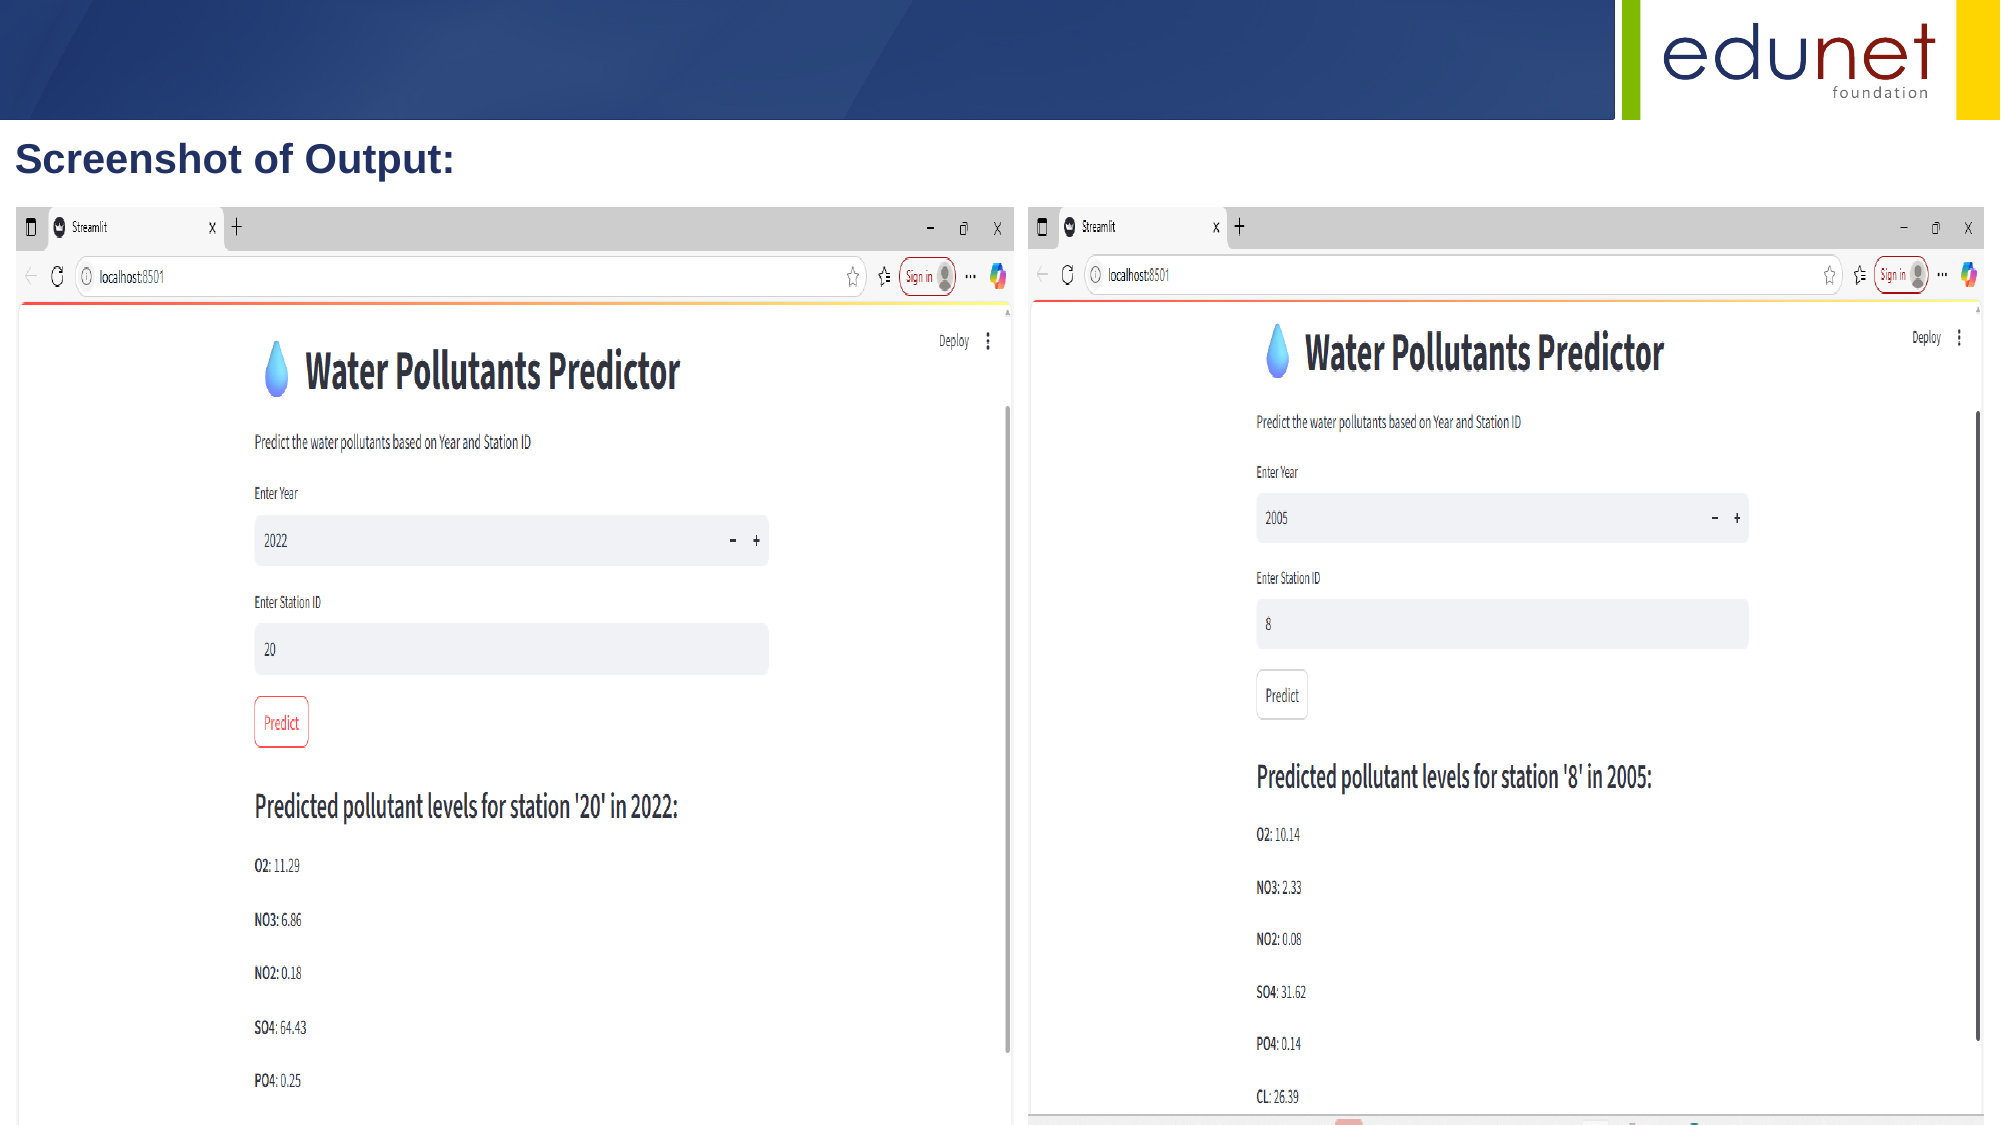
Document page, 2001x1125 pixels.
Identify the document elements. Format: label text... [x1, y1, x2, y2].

text_box Screenshot of Output: [0, 124, 1043, 189]
picture [1028, 207, 1984, 1125]
picture [15, 207, 1015, 1125]
picture [1652, 12, 1948, 108]
